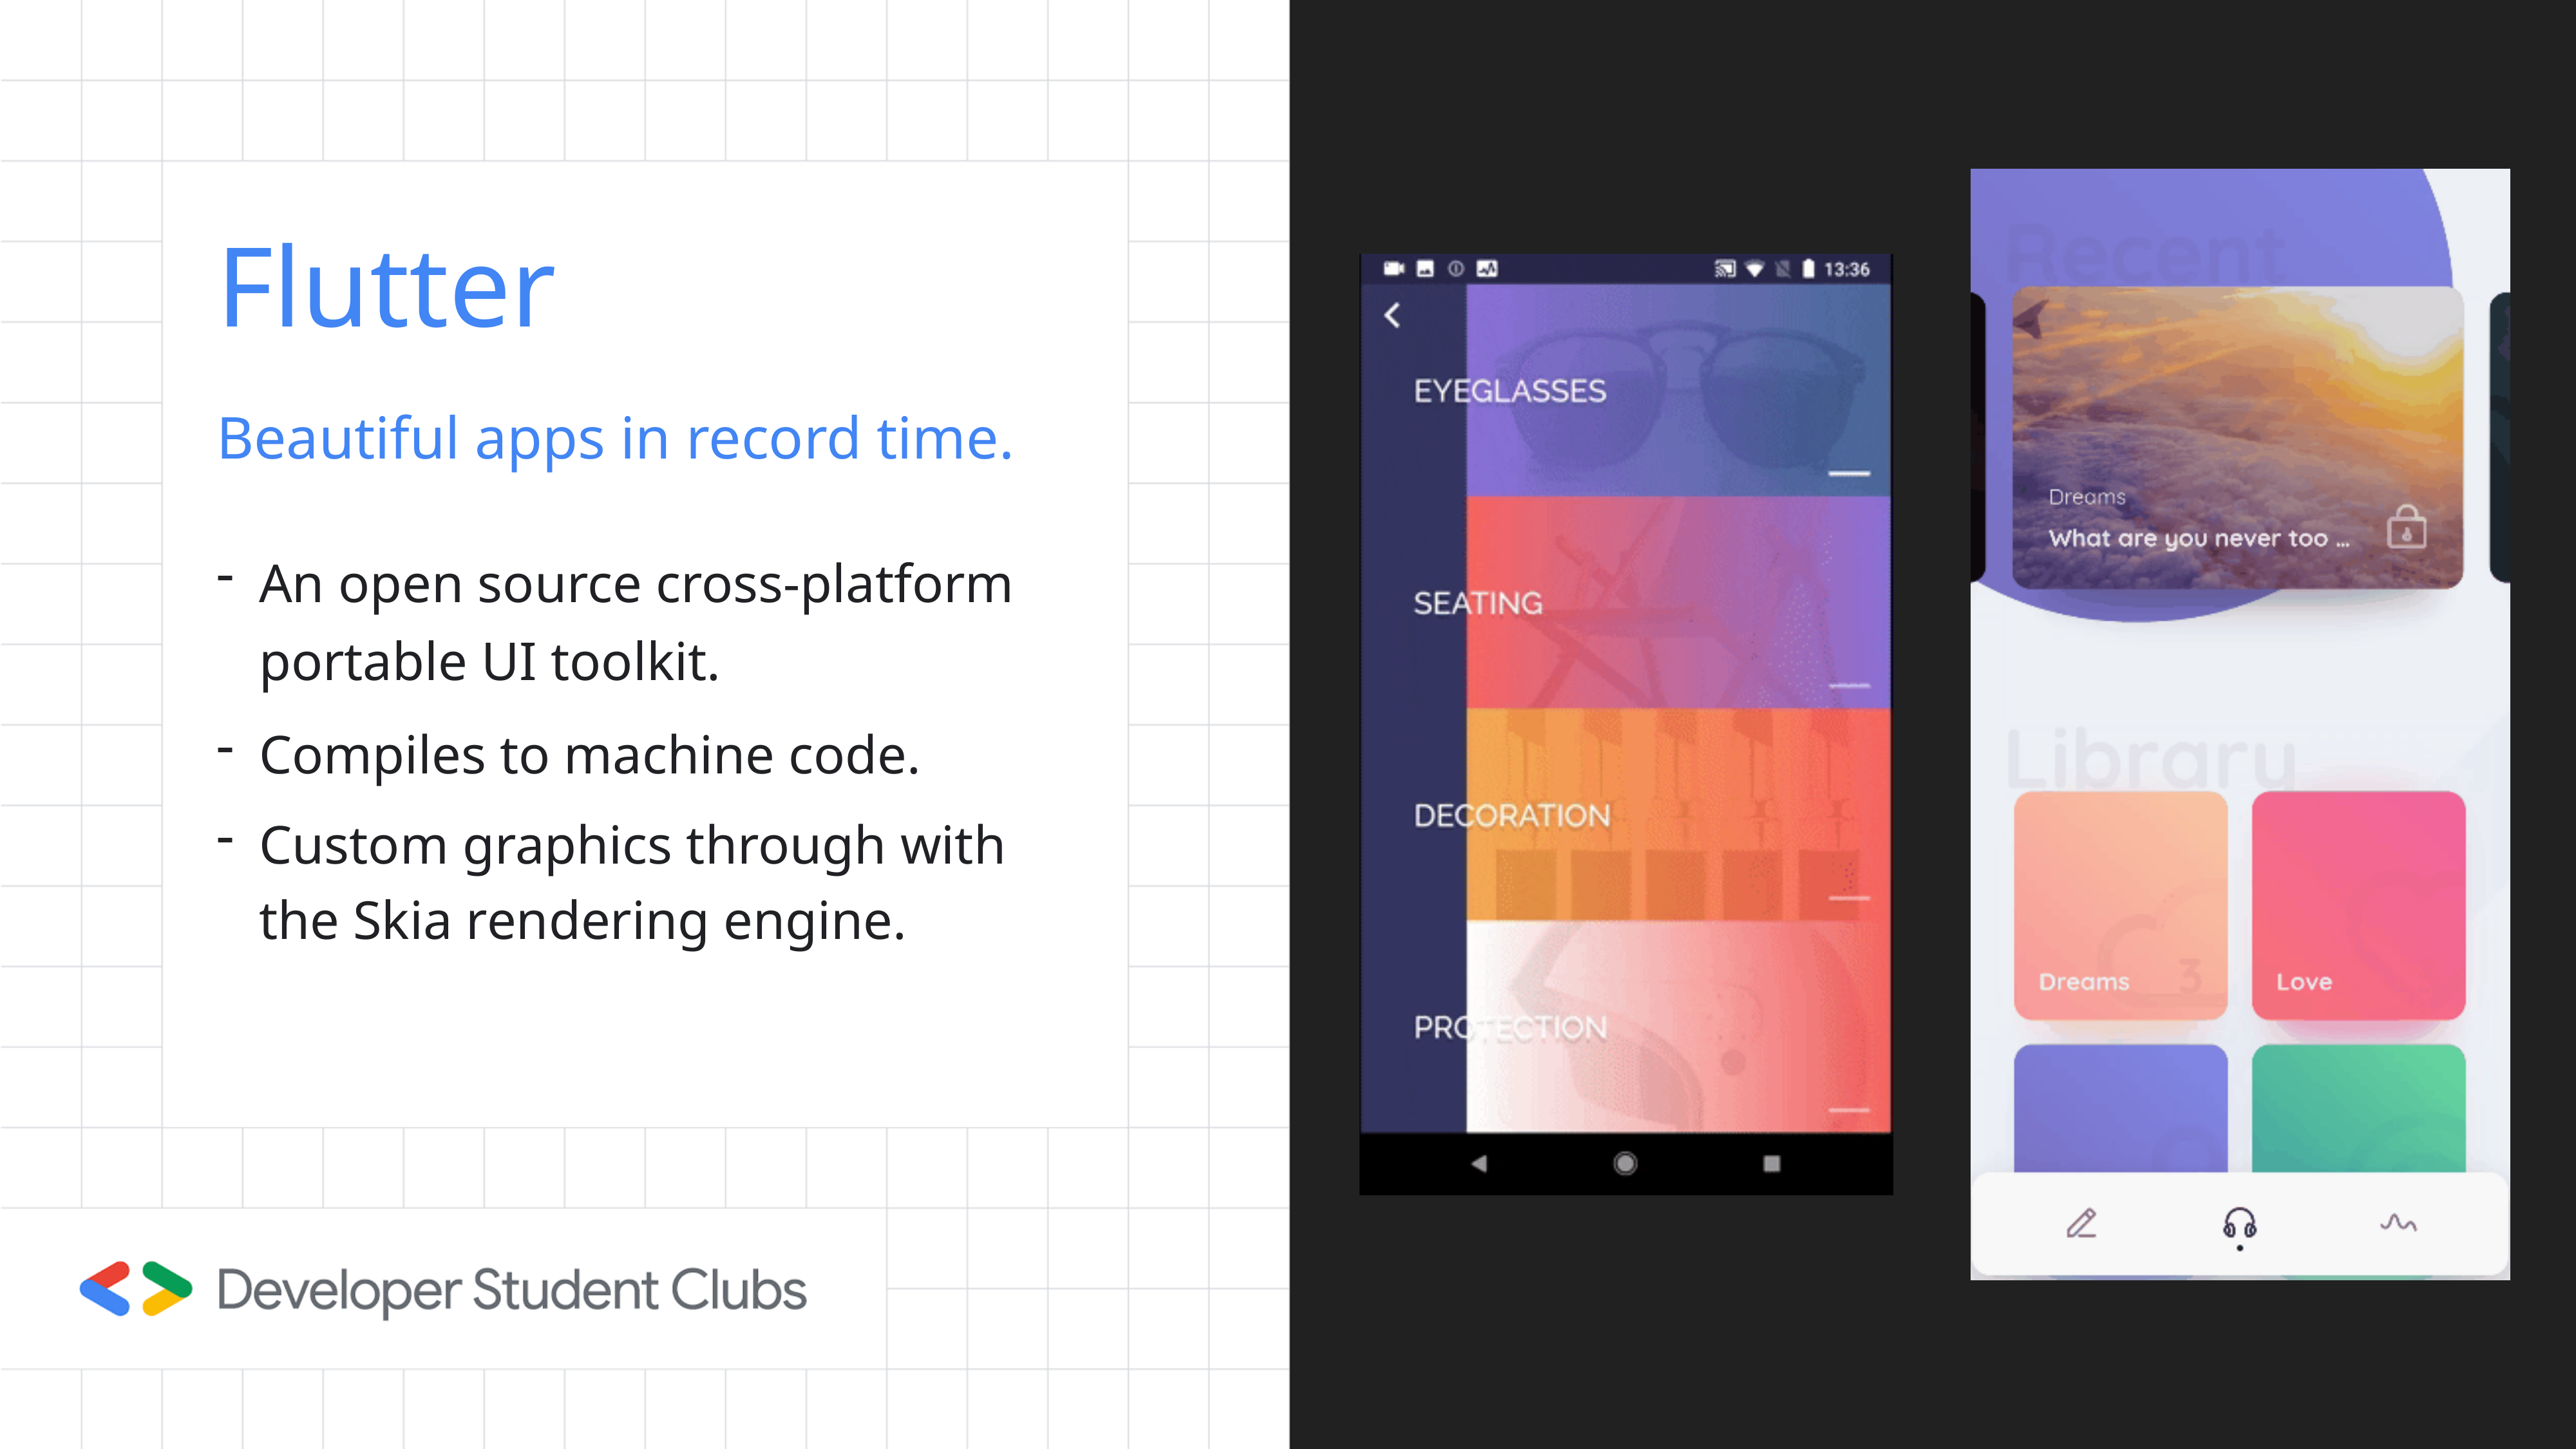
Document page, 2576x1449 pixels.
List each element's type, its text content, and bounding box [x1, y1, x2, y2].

title Beautiful apps in record time. [206, 374, 1088, 502]
picture [0, 0, 2576, 1449]
text_box An open source cross-platform portable UI toolkit. Compiles to machine code. Custom graphics through with the Skia rendering engine. [207, 524, 1088, 1072]
text_box Flutter [207, 207, 1088, 380]
